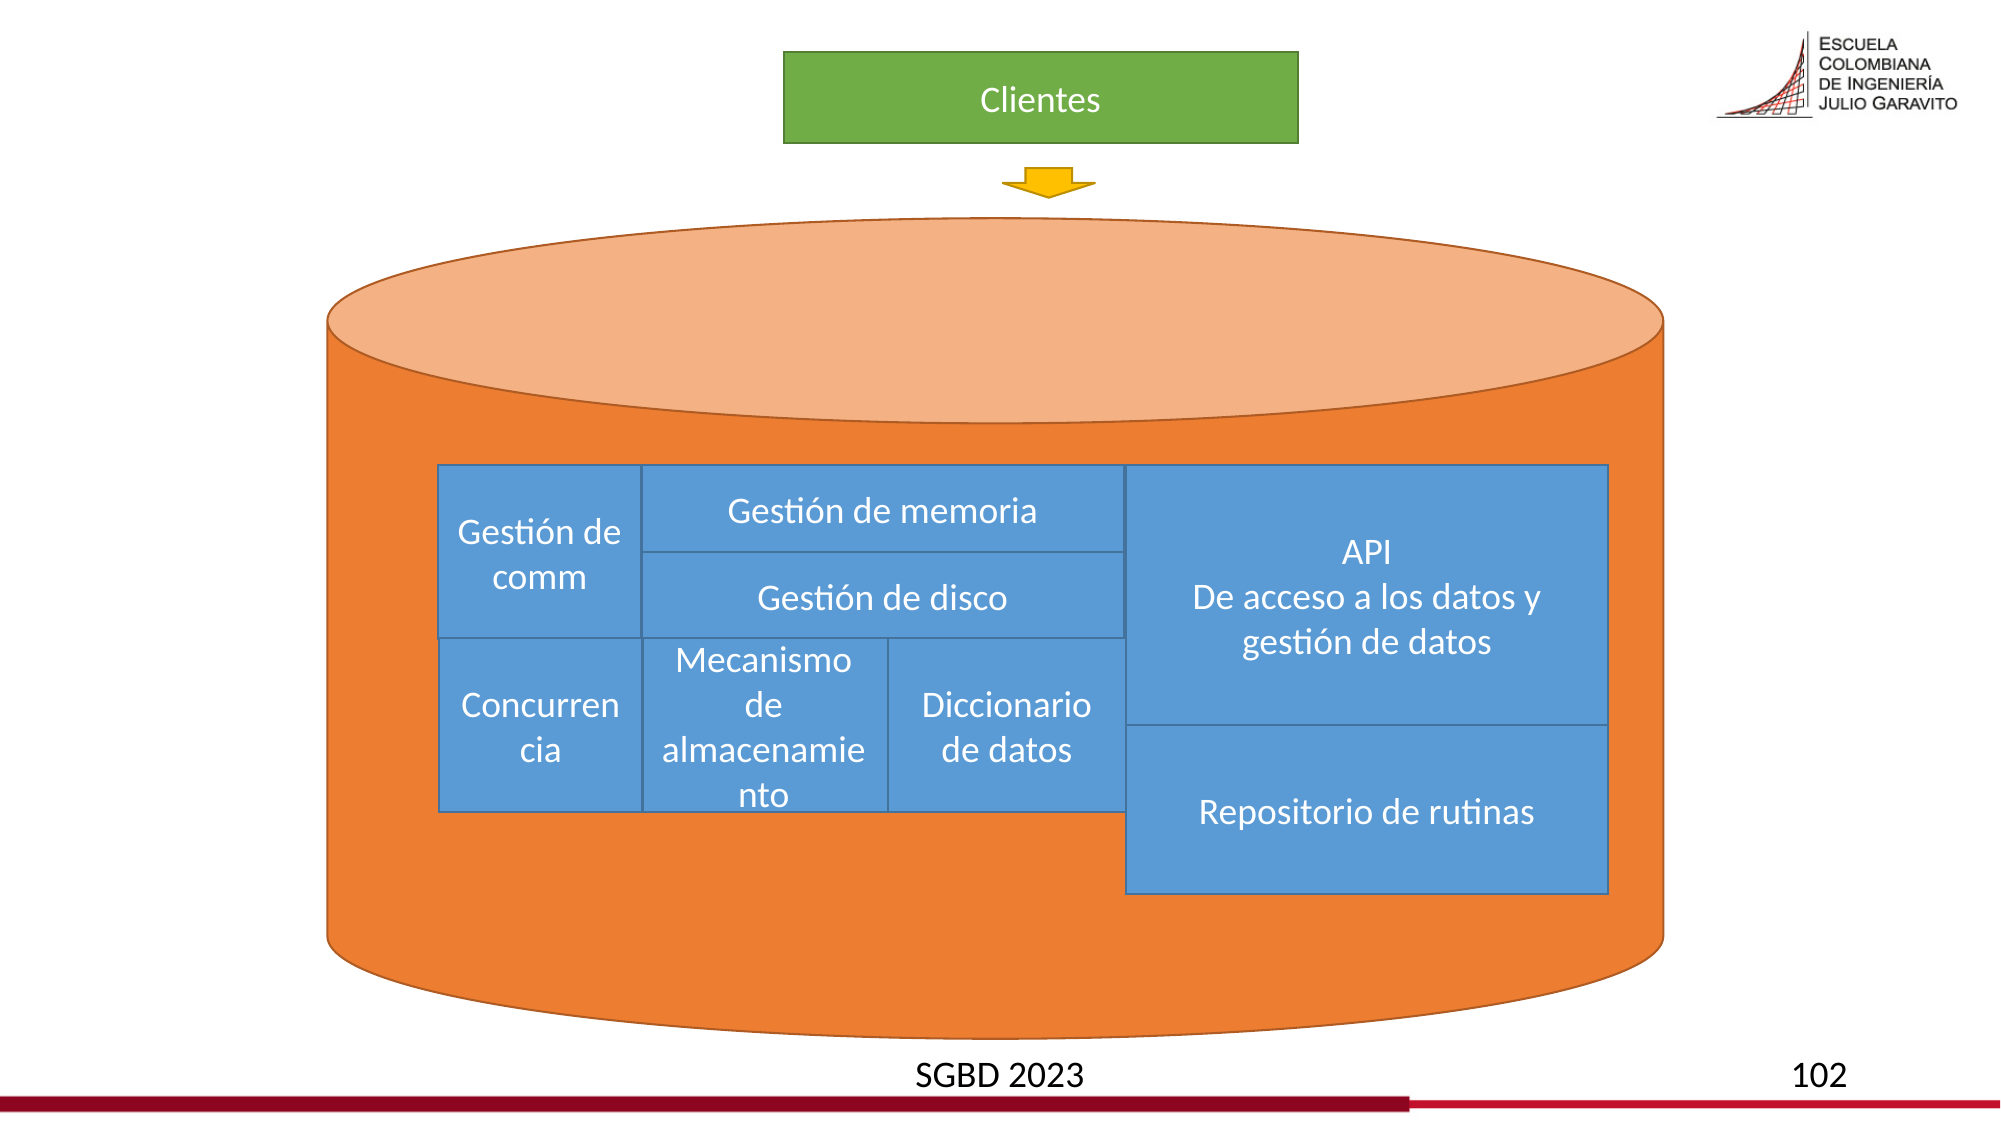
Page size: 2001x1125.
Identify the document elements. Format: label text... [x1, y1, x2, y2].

text_box Repositorio de rutinas [1125, 724, 1609, 895]
text_box Gestión de disco [643, 551, 1125, 637]
text_box Gestión de comm [437, 464, 643, 640]
text_box [1001, 167, 1096, 199]
text_box Gestión de memoria [643, 464, 1125, 551]
text_box Concurrencia [438, 637, 644, 813]
text_box API De acceso a los datos y gestión de datos [1125, 464, 1609, 724]
text_box Mecanismo de almacenamiento [644, 637, 889, 813]
text_box Clientes [783, 51, 1299, 144]
text_box Diccionario de datos [889, 637, 1127, 813]
footer SGBD 2023 [662, 1042, 1338, 1103]
text_box [326, 217, 1665, 1040]
slide_number 102 [1412, 1042, 1863, 1103]
picture [0, 0, 2001, 1125]
